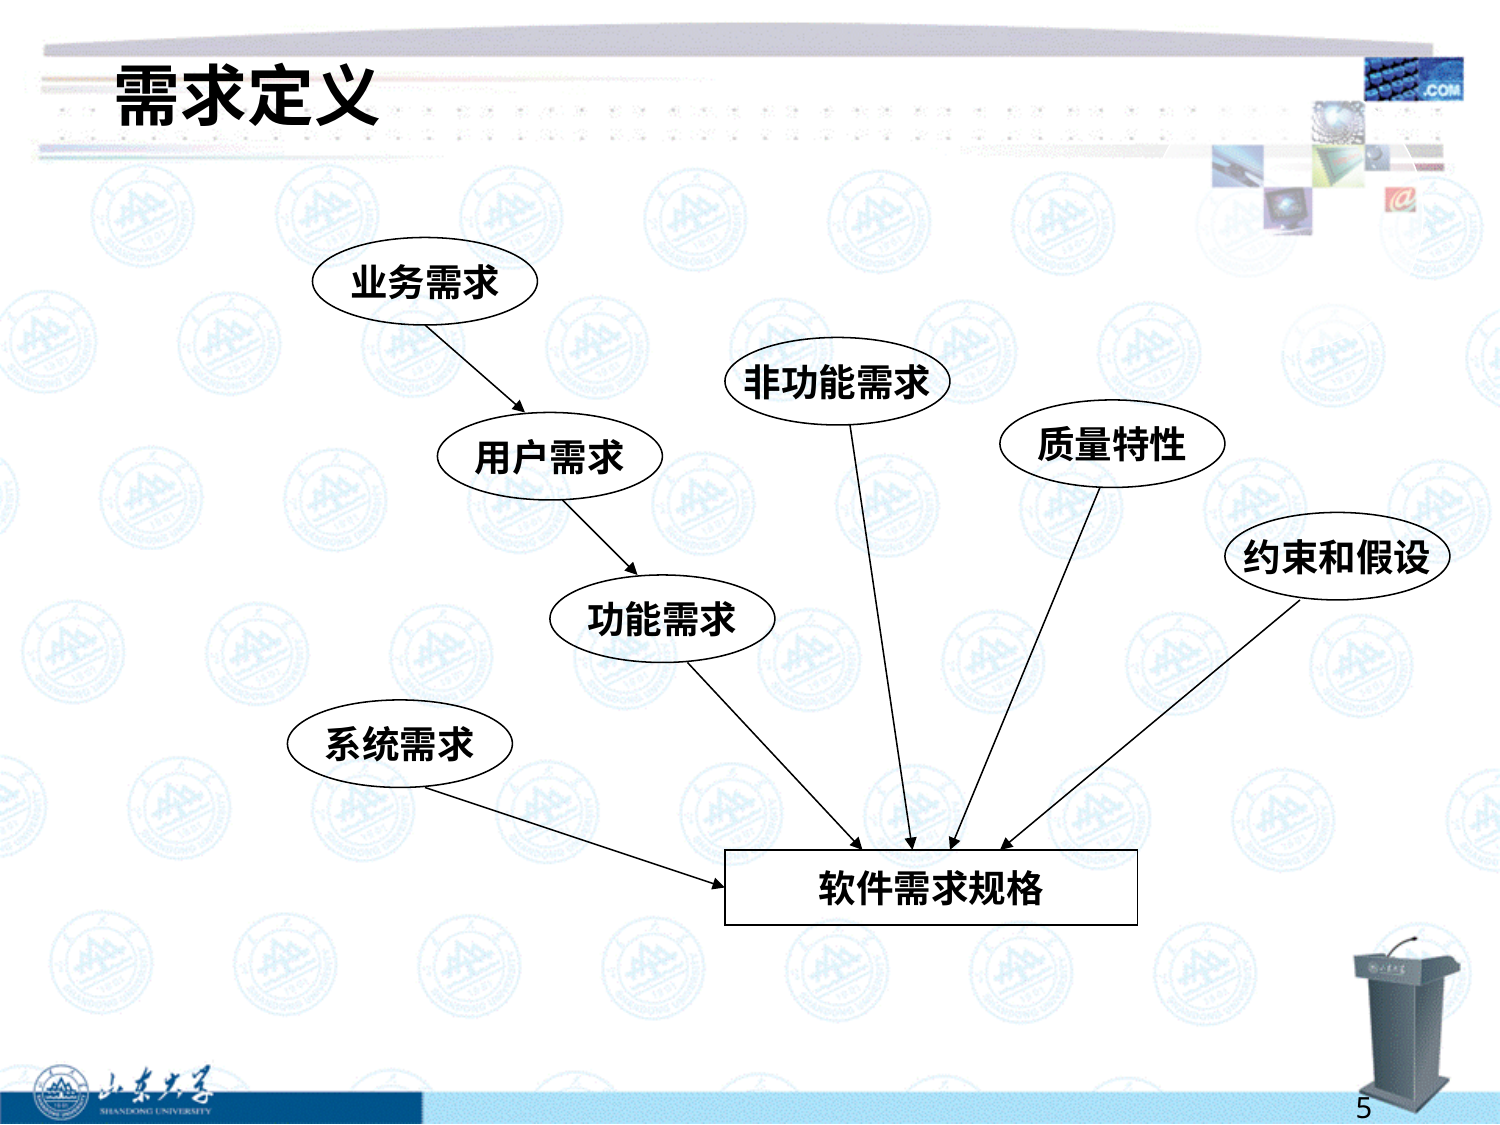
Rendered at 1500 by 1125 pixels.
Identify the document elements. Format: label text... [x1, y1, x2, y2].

title 需求定义 [98, 0, 1500, 188]
text_box [424, 324, 526, 413]
text_box [999, 599, 1301, 850]
text_box 功能需求 [549, 574, 775, 663]
text_box 非功能需求 [724, 337, 950, 425]
text_box [424, 787, 725, 890]
picture [0, 1, 1500, 1124]
text_box [948, 487, 1101, 850]
text_box [849, 424, 917, 850]
text_box 约束和假设 [1224, 512, 1450, 600]
text_box 质量特性 [999, 399, 1225, 488]
text_box 软件需求规格 [725, 849, 1138, 925]
text_box [562, 499, 638, 575]
text_box 用户需求 [437, 412, 663, 500]
slide_number 5 [1074, 1082, 1388, 1125]
text_box 业务需求 [312, 237, 538, 325]
text_box [687, 662, 863, 850]
text_box 系统需求 [287, 699, 513, 788]
